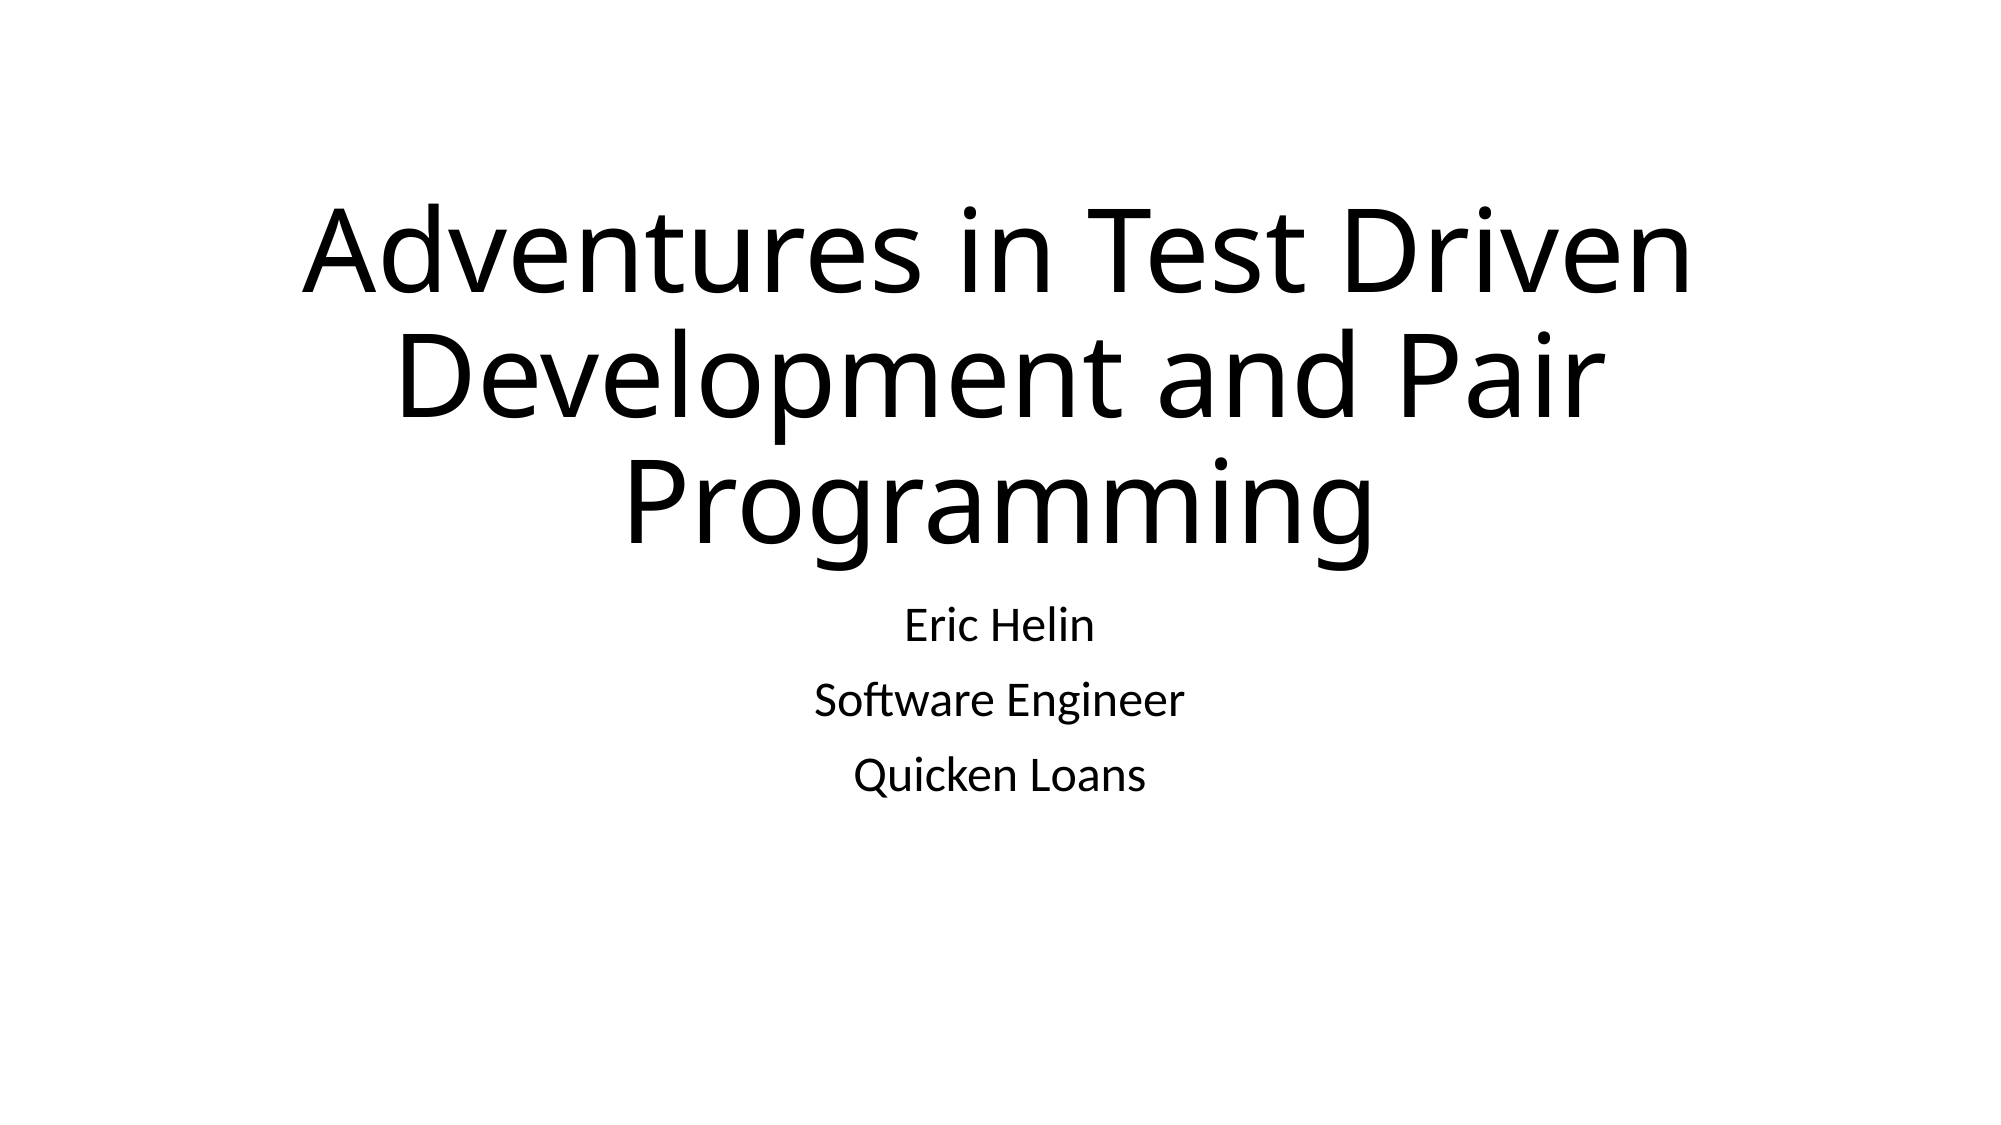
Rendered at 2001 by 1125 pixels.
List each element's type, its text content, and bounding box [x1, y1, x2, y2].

subtitle Eric Helin Software Engineer Quicken Loans [249, 590, 1750, 863]
title Adventures in Test Driven Development and Pair Programming [249, 184, 1750, 576]
